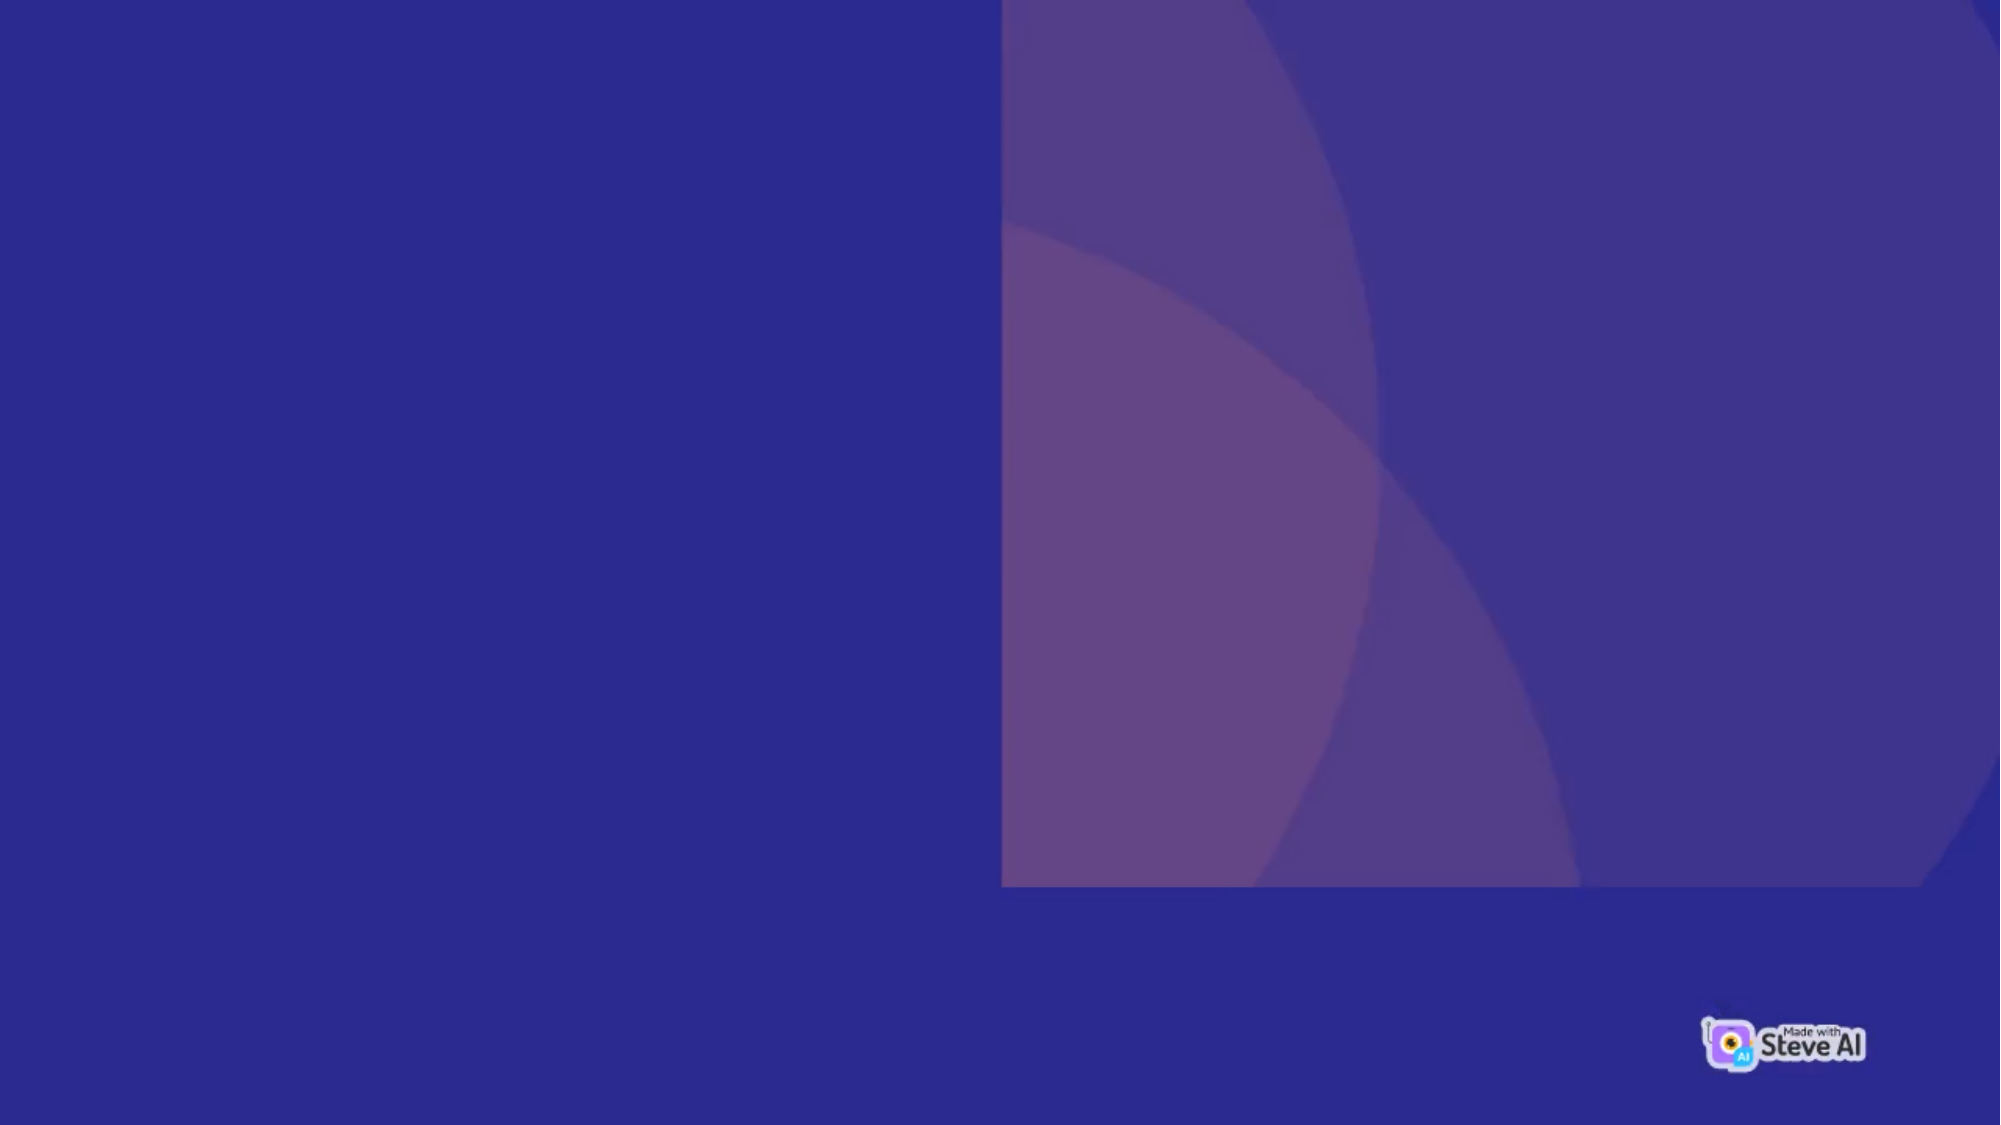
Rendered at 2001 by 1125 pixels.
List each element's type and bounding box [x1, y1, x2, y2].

text_box [0, 0, 2000, 1125]
